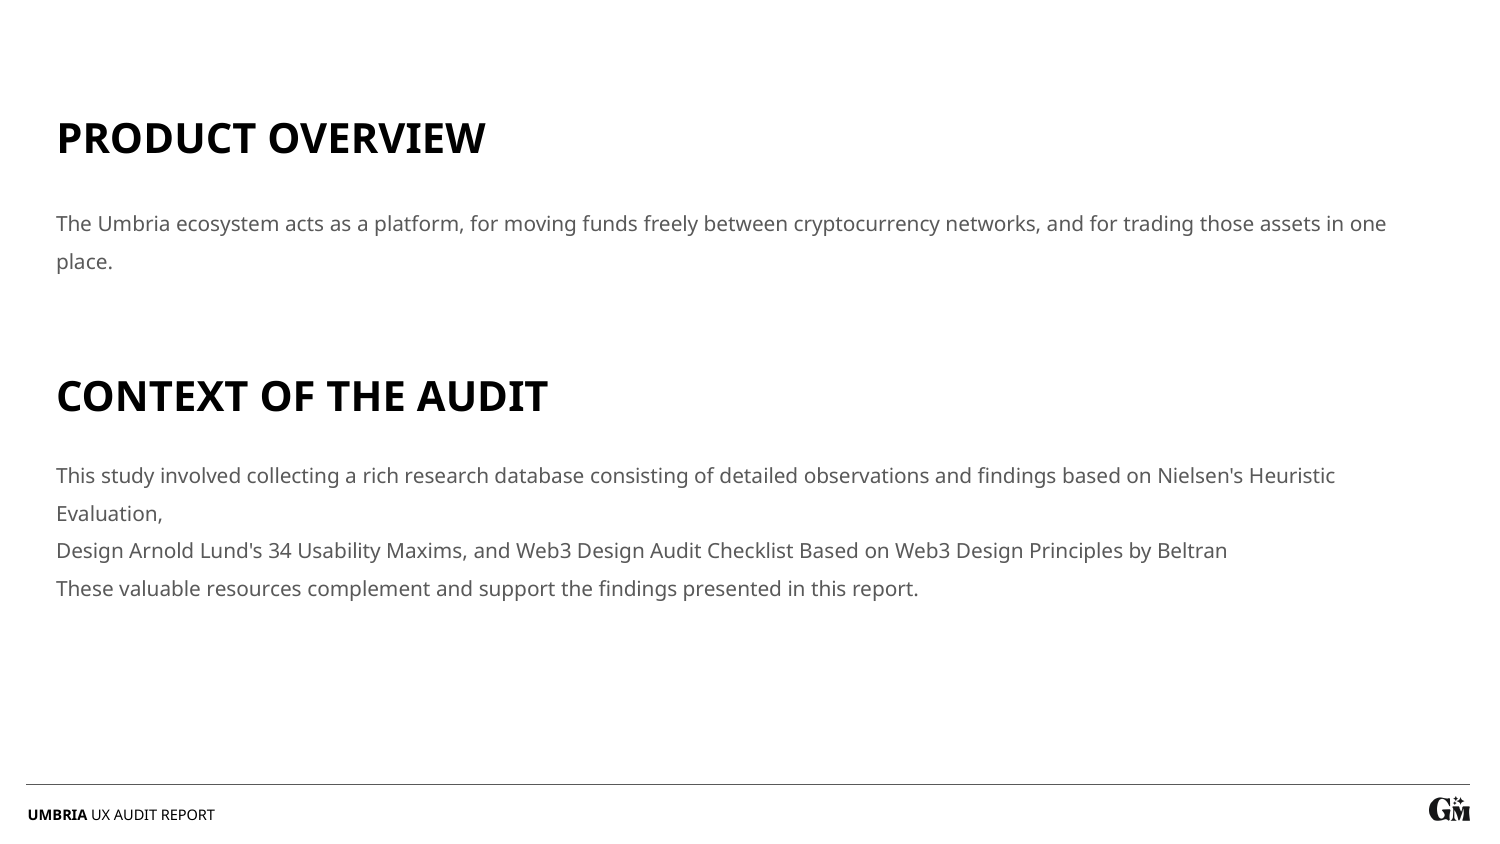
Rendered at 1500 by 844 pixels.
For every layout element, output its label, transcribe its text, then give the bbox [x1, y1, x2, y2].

text_box PRODUCT OVERVIEW [41, 96, 534, 177]
text_box CONTEXT OF THE AUDIT [41, 354, 664, 435]
text_box This study involved collecting a rich research database consisting of detailed observations and findings based on Nielsen's Heuristic Evaluation, Design Arnold Lund's 34 Usability Maxims, and Web3 Design Audit Checklist Based on Web3 Design Principles by Beltran These valuable resources complement and support the findings presented in this report. [41, 435, 1432, 616]
picture [1429, 796, 1470, 821]
text_box The Umbria ecosystem acts as a platform, for moving funds freely between cryptocurrency networks, and for trading those assets in one place. [41, 183, 1432, 289]
